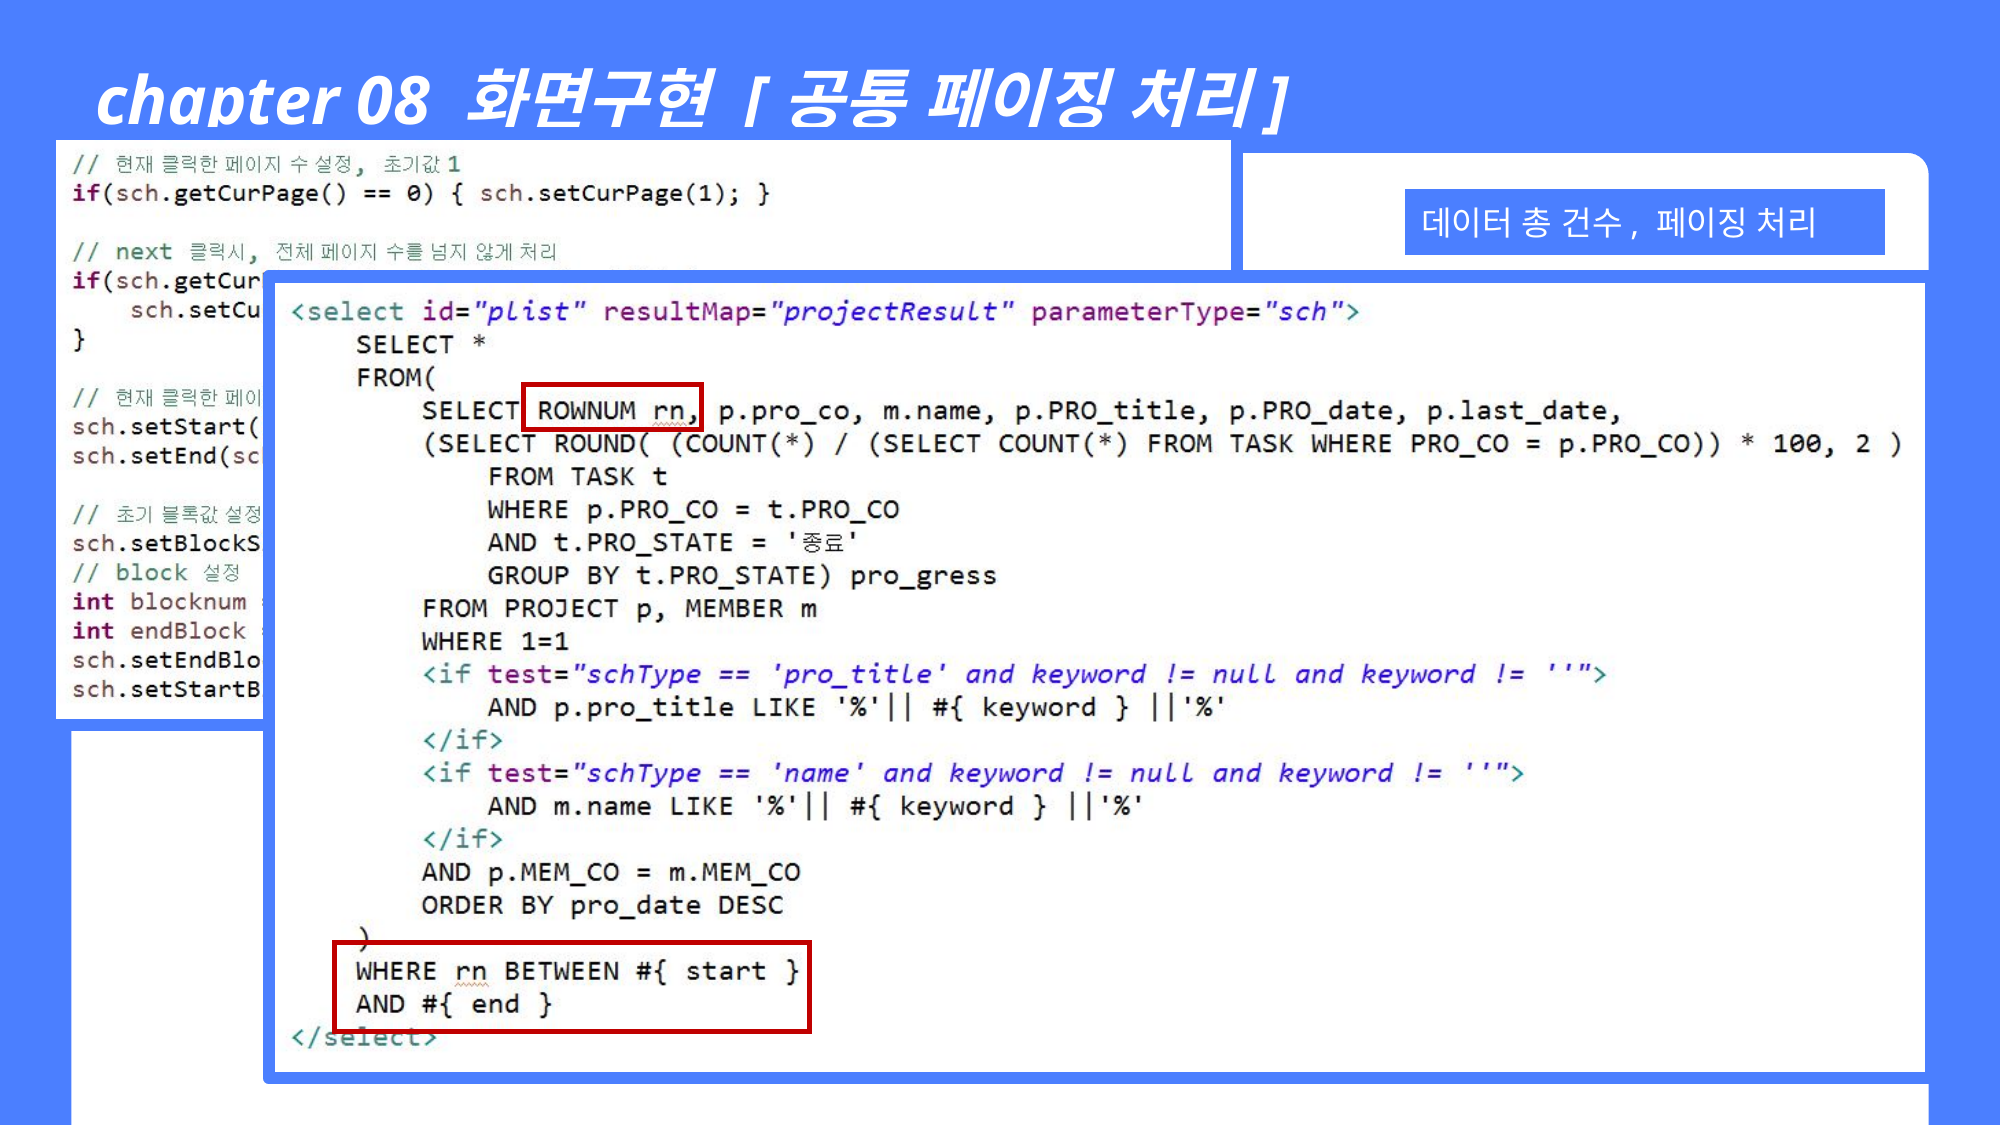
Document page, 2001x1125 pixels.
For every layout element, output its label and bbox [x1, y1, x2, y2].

text_box [1405, 189, 1885, 255]
picture [56, 139, 1925, 1072]
text_box [0, 0, 2000, 1125]
